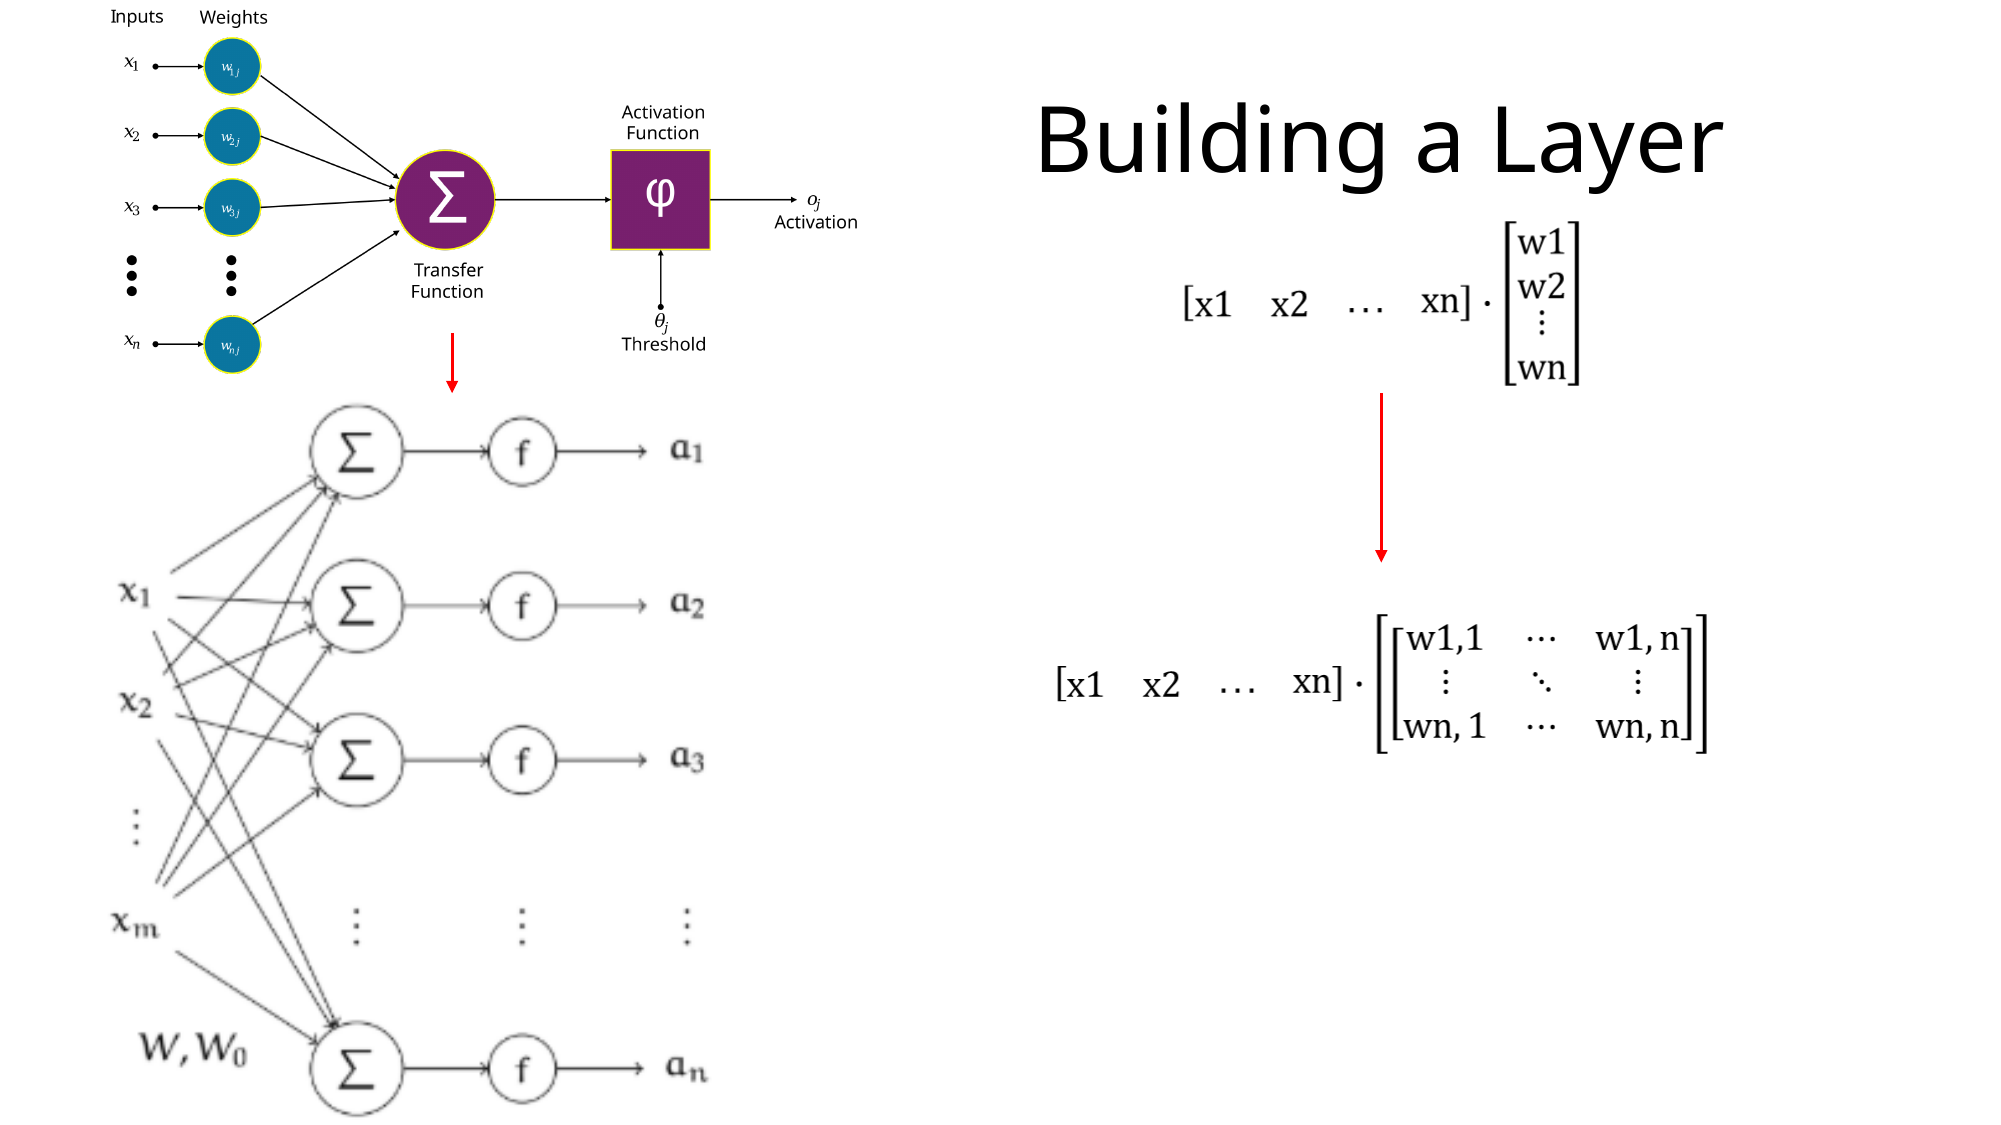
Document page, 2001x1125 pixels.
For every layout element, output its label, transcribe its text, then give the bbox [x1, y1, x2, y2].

picture [57, 0, 863, 1120]
title Building a Layer [1018, 33, 1744, 210]
text_box [881, 602, 1882, 762]
text_box [881, 210, 1882, 394]
